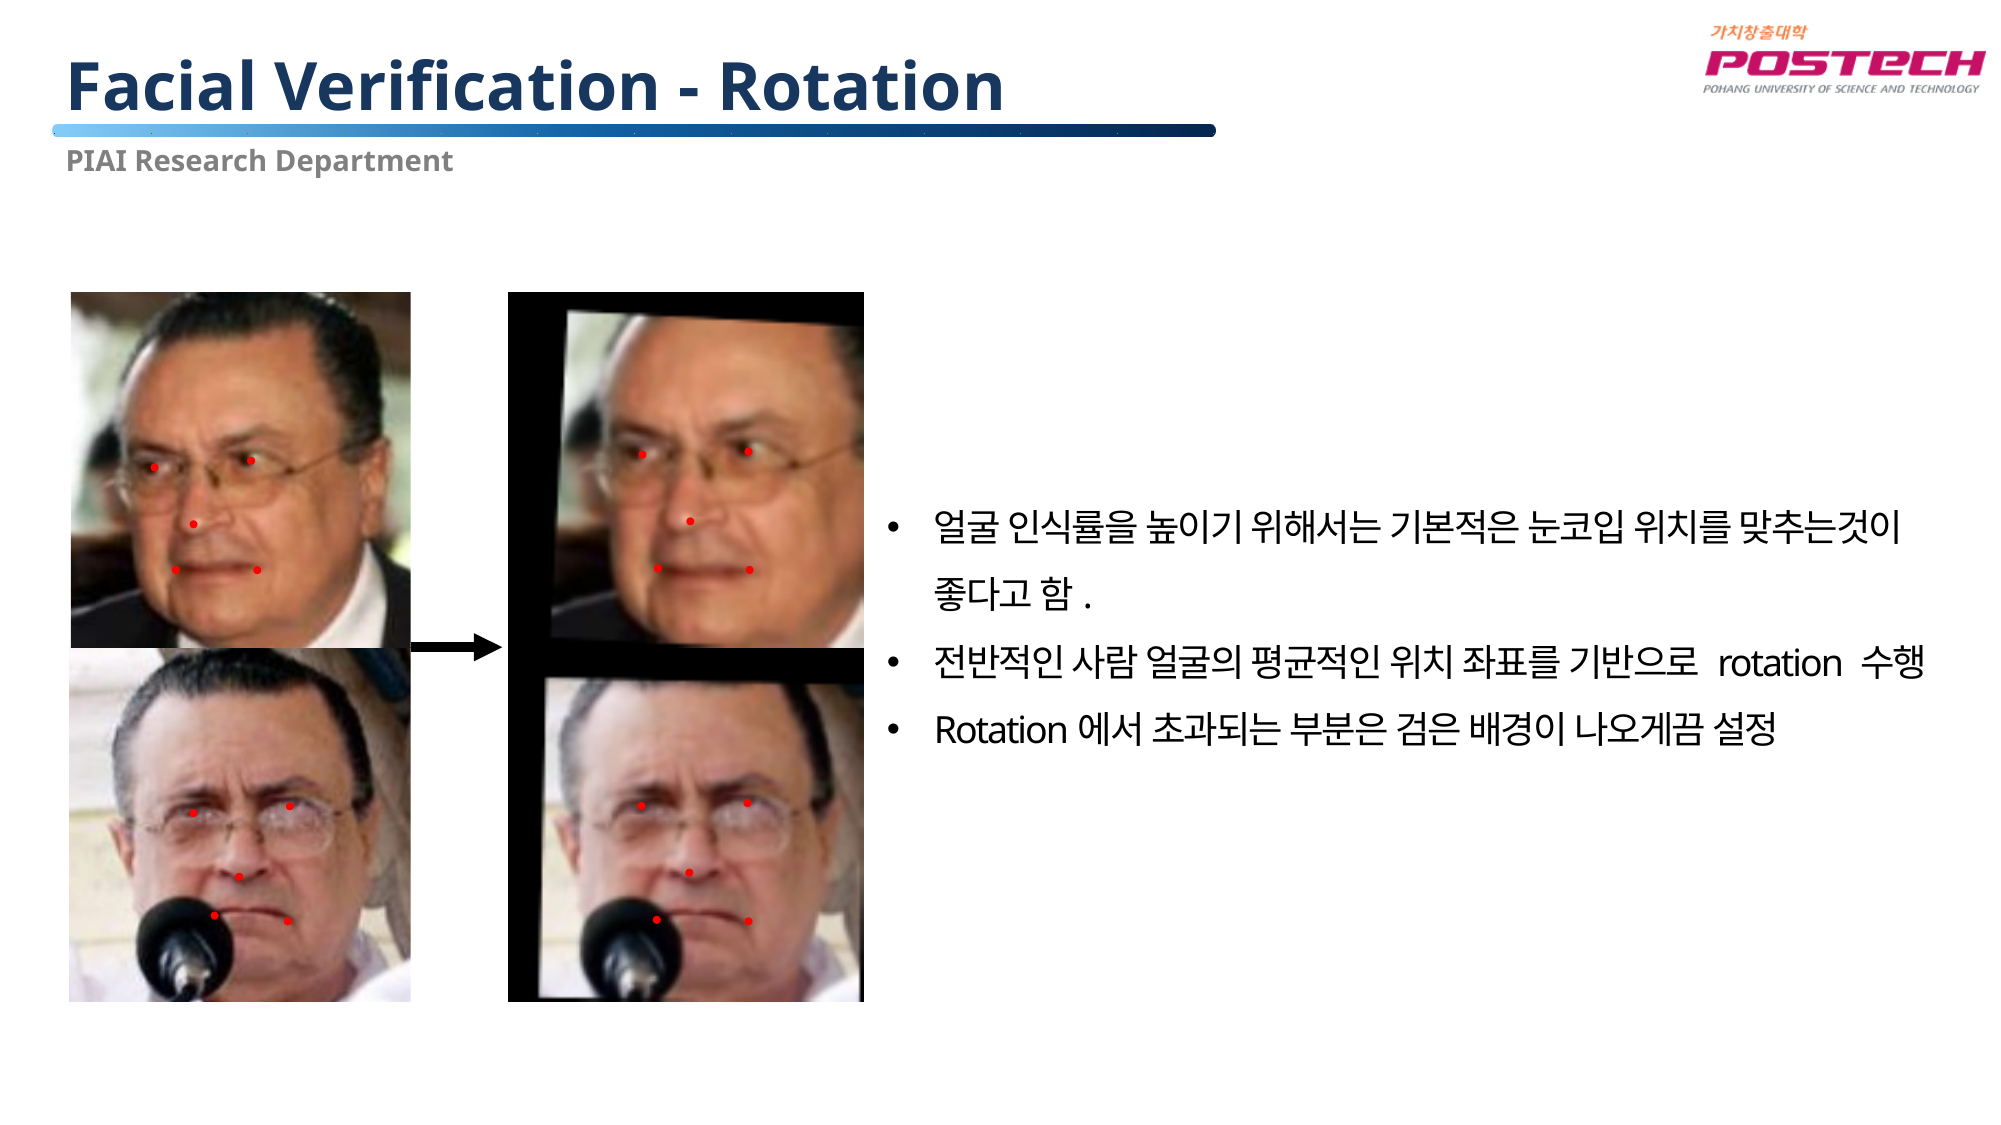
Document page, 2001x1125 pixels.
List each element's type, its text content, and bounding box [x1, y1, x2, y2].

picture [1703, 25, 1986, 93]
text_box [508, 292, 864, 1002]
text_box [50, 36, 1217, 186]
text_box 얼굴 인식률을 높이기 위해서는 기본적은 눈코입 위치를 맞추는것이 좋다고 함. 전반적인 사람 얼굴의 평균적인 위치 좌표를 기반으로 rotation 수행 Rotation에서 초과되는 부분은 검은 배경이 나오게끔 설정 [871, 230, 2000, 1002]
picture [69, 292, 411, 1002]
